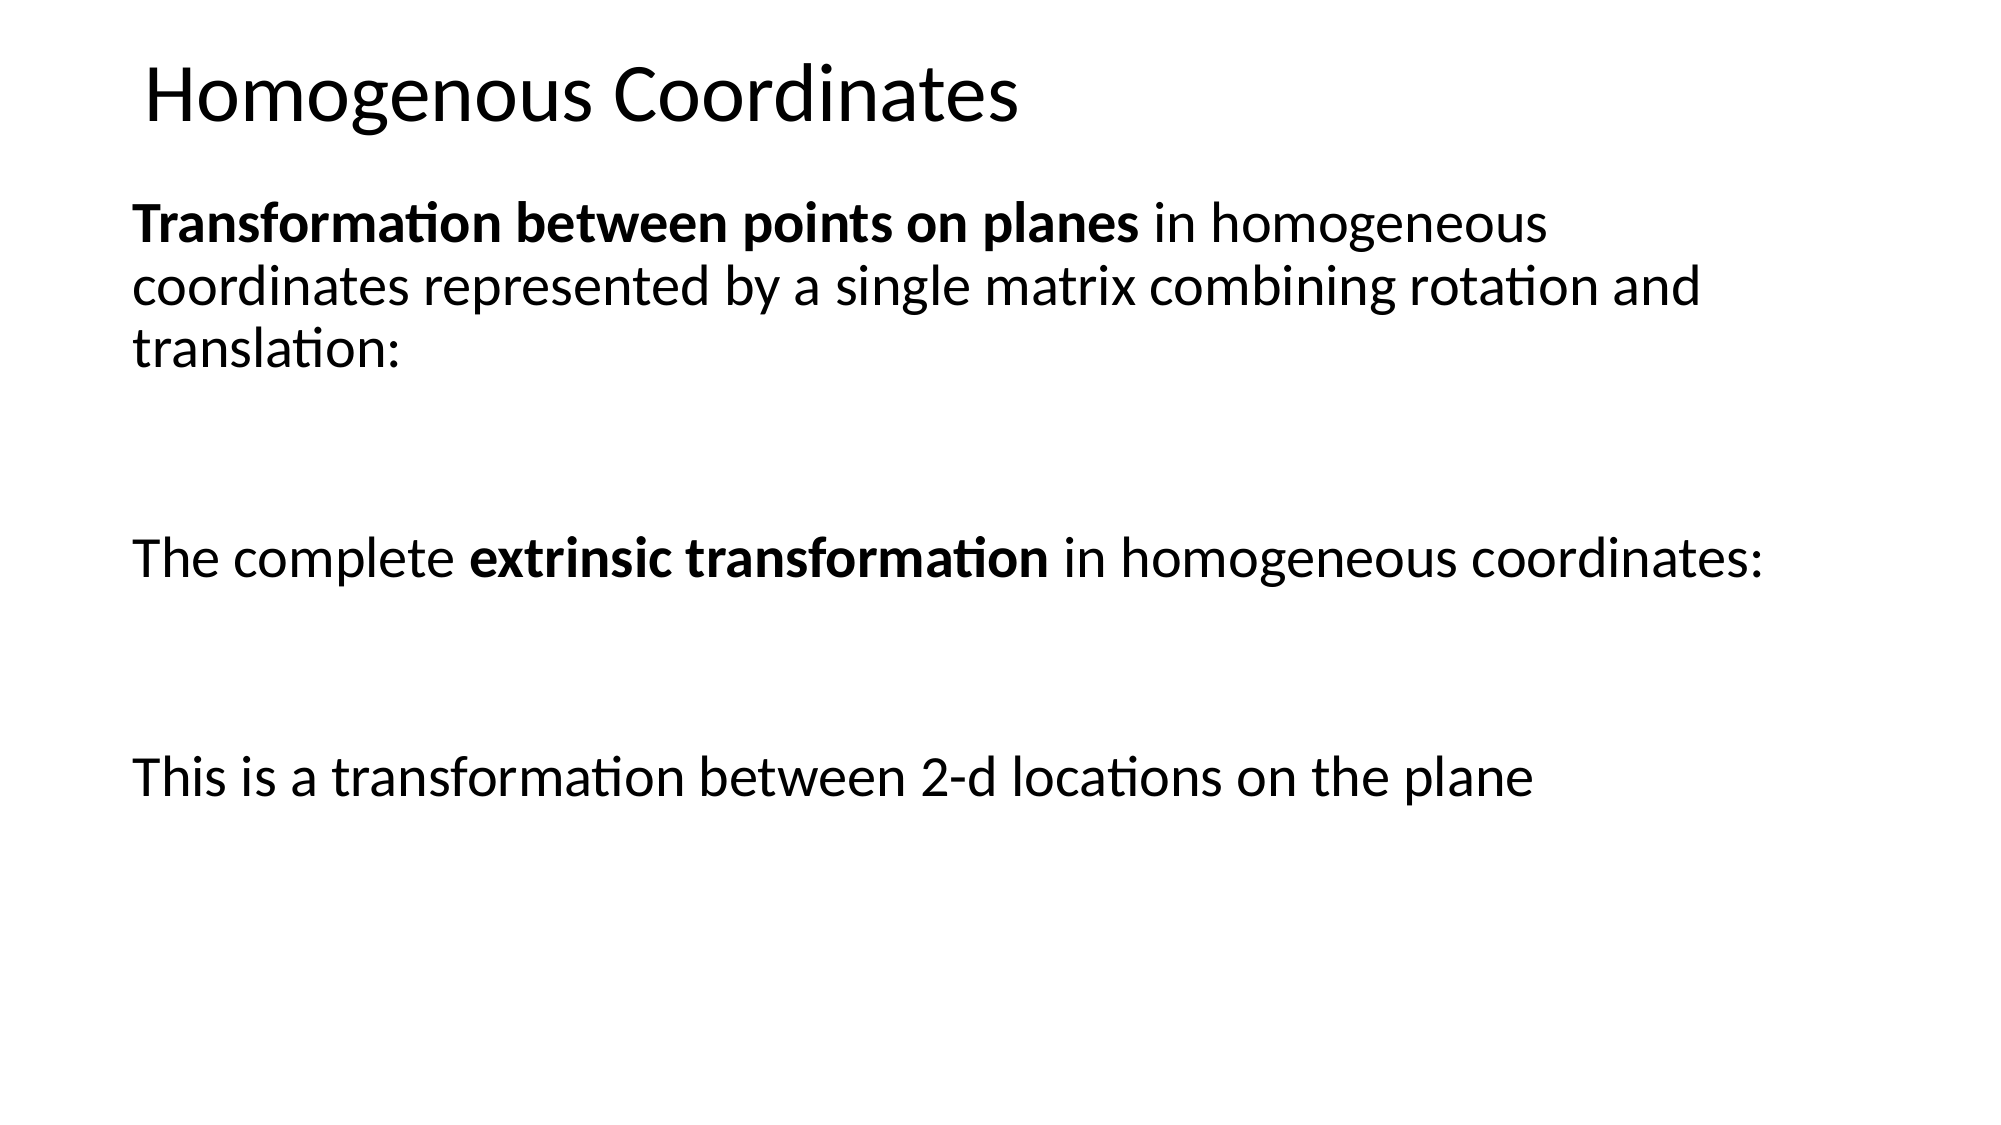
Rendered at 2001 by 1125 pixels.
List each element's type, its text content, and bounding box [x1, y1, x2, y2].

title Homogenous Coordinates [129, 22, 1855, 166]
